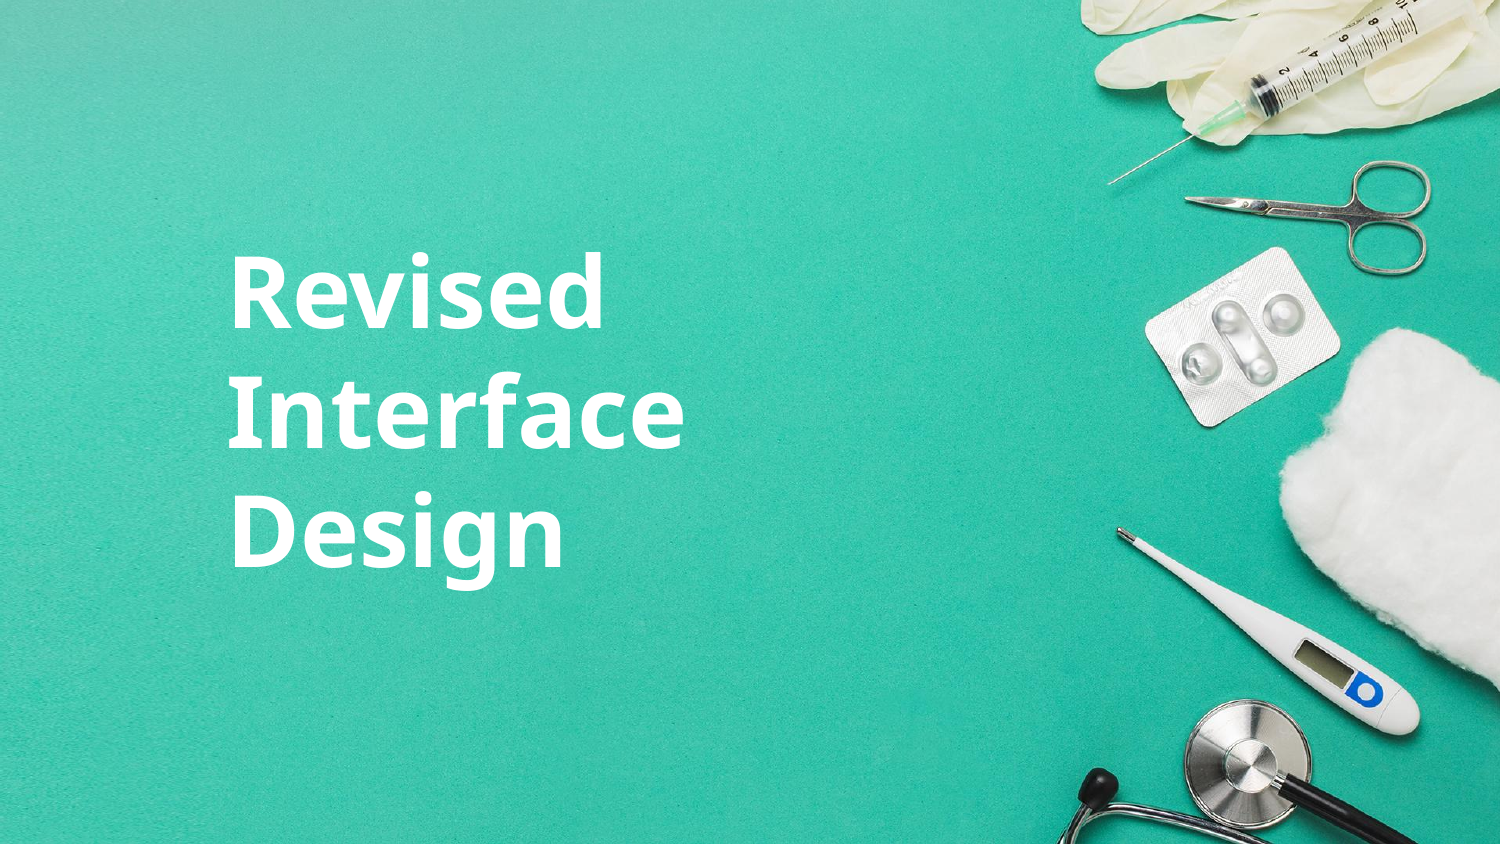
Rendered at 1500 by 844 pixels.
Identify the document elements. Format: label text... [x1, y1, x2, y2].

picture [0, 0, 1500, 844]
title Revised Interface Design [211, 72, 1038, 744]
